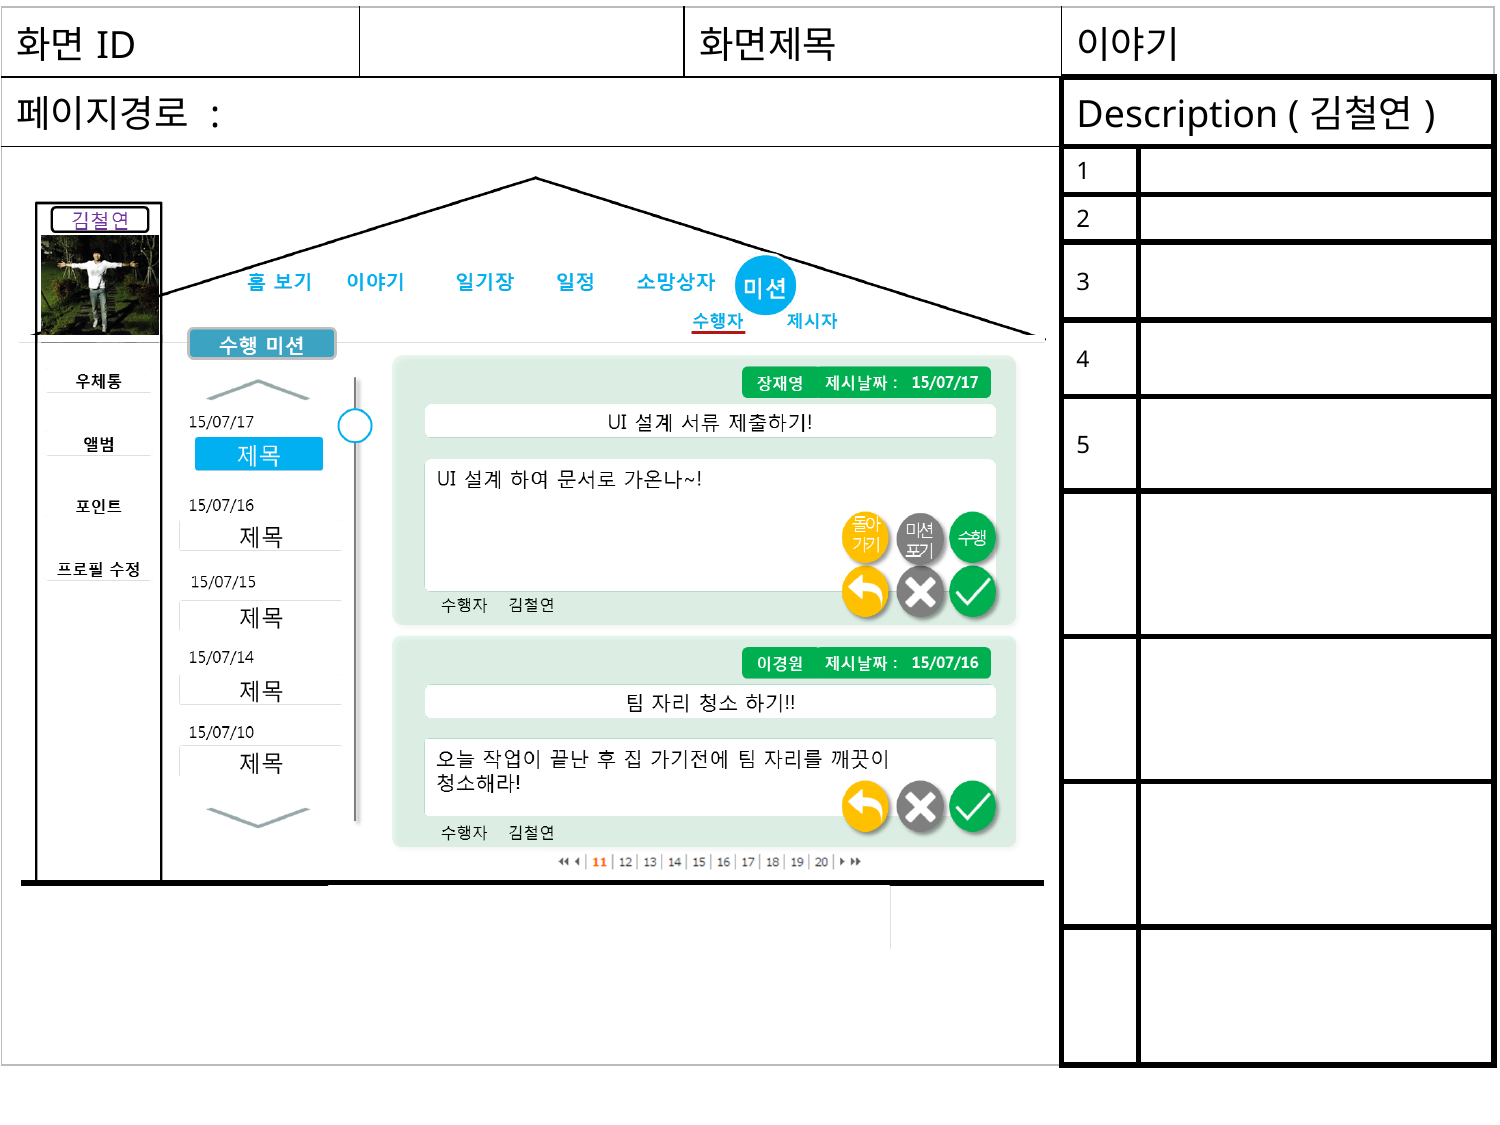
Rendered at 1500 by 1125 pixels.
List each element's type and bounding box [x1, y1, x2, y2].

table_cell [1064, 399, 1136, 488]
table_cell [1064, 80, 1491, 144]
table_cell [1064, 784, 1136, 924]
table_cell [1064, 245, 1136, 317]
table_cell [2, 147, 1059, 1064]
table_header [685, 8, 1061, 76]
table_header [1062, 8, 1493, 74]
table_cell [1064, 323, 1136, 394]
table_cell [1064, 149, 1136, 192]
table_cell [2, 78, 1059, 146]
table_cell [1141, 494, 1491, 634]
table_cell [1141, 639, 1491, 779]
table_header [360, 8, 683, 76]
table_cell [1141, 399, 1491, 488]
table_cell [1064, 639, 1136, 779]
table_cell [1141, 245, 1491, 317]
table_cell [1064, 930, 1136, 1062]
table_cell [1141, 930, 1491, 1062]
table_cell [1141, 784, 1491, 924]
table_cell [1141, 323, 1491, 394]
table_cell [1141, 197, 1491, 239]
table_header [2, 8, 359, 76]
table_cell [1141, 149, 1491, 192]
table_cell [1064, 494, 1136, 634]
picture [17, 176, 1046, 949]
table_cell [1064, 197, 1136, 239]
